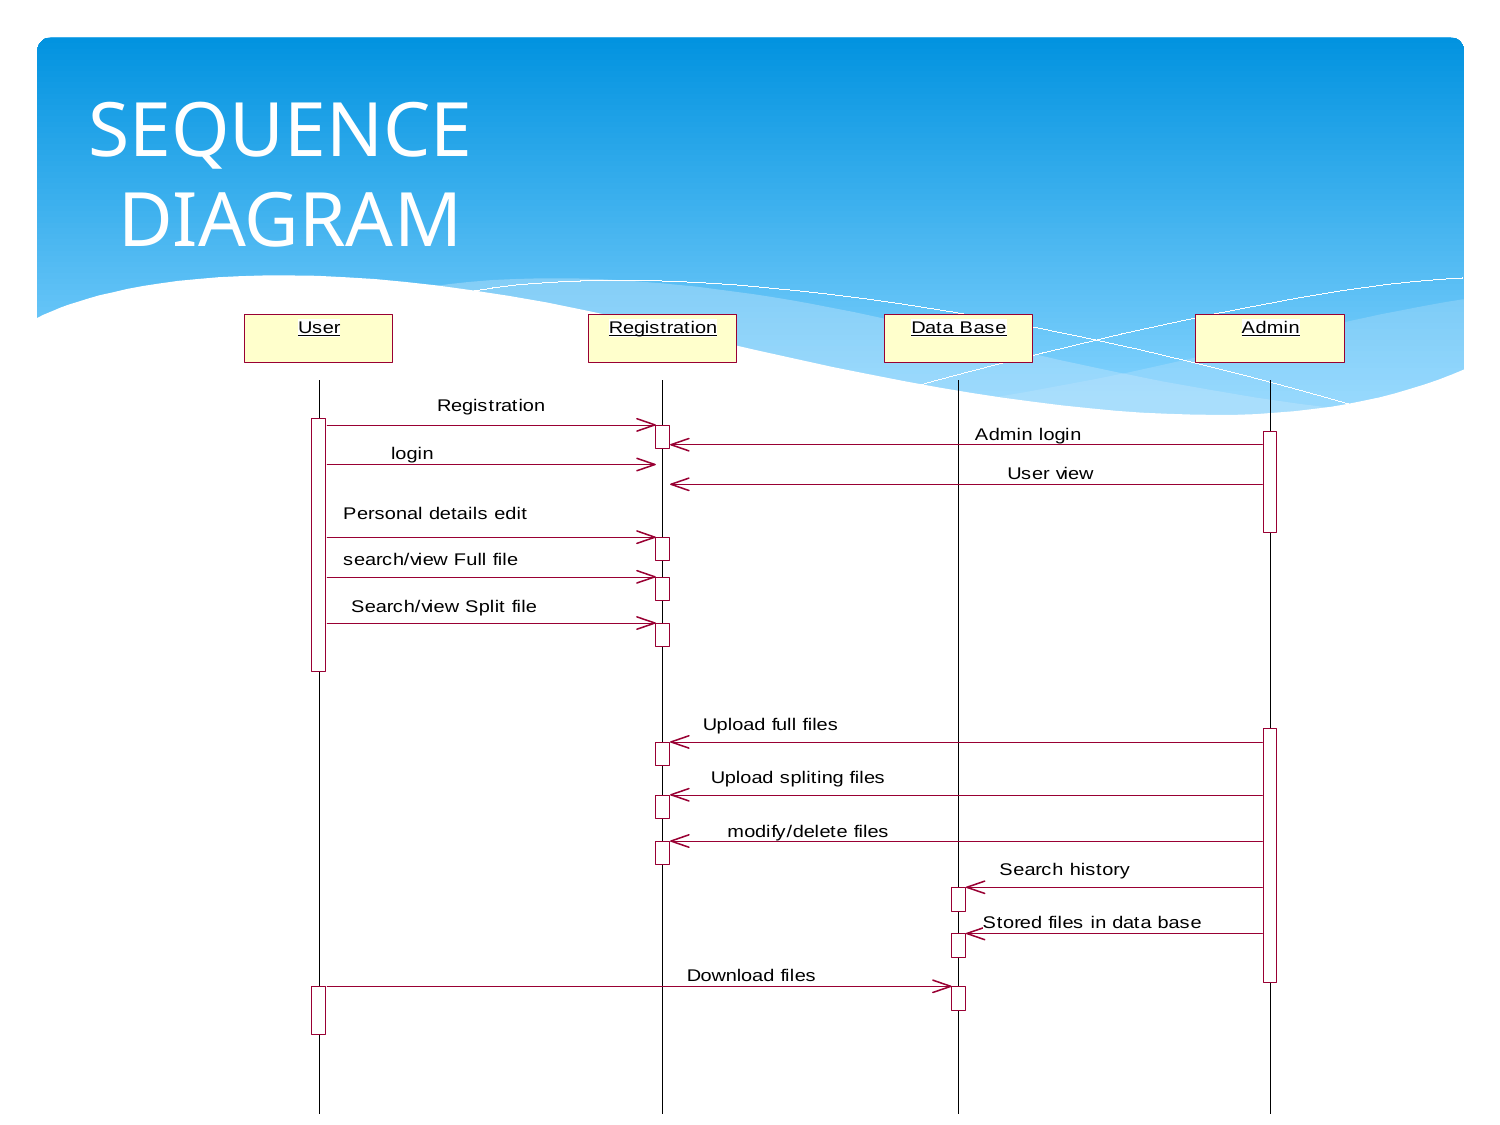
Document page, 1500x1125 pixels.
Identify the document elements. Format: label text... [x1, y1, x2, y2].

title SEQUENCE DIAGRAM [53, 75, 528, 305]
text_box [0, 0, 1400, 75]
picture [188, 274, 1402, 1125]
